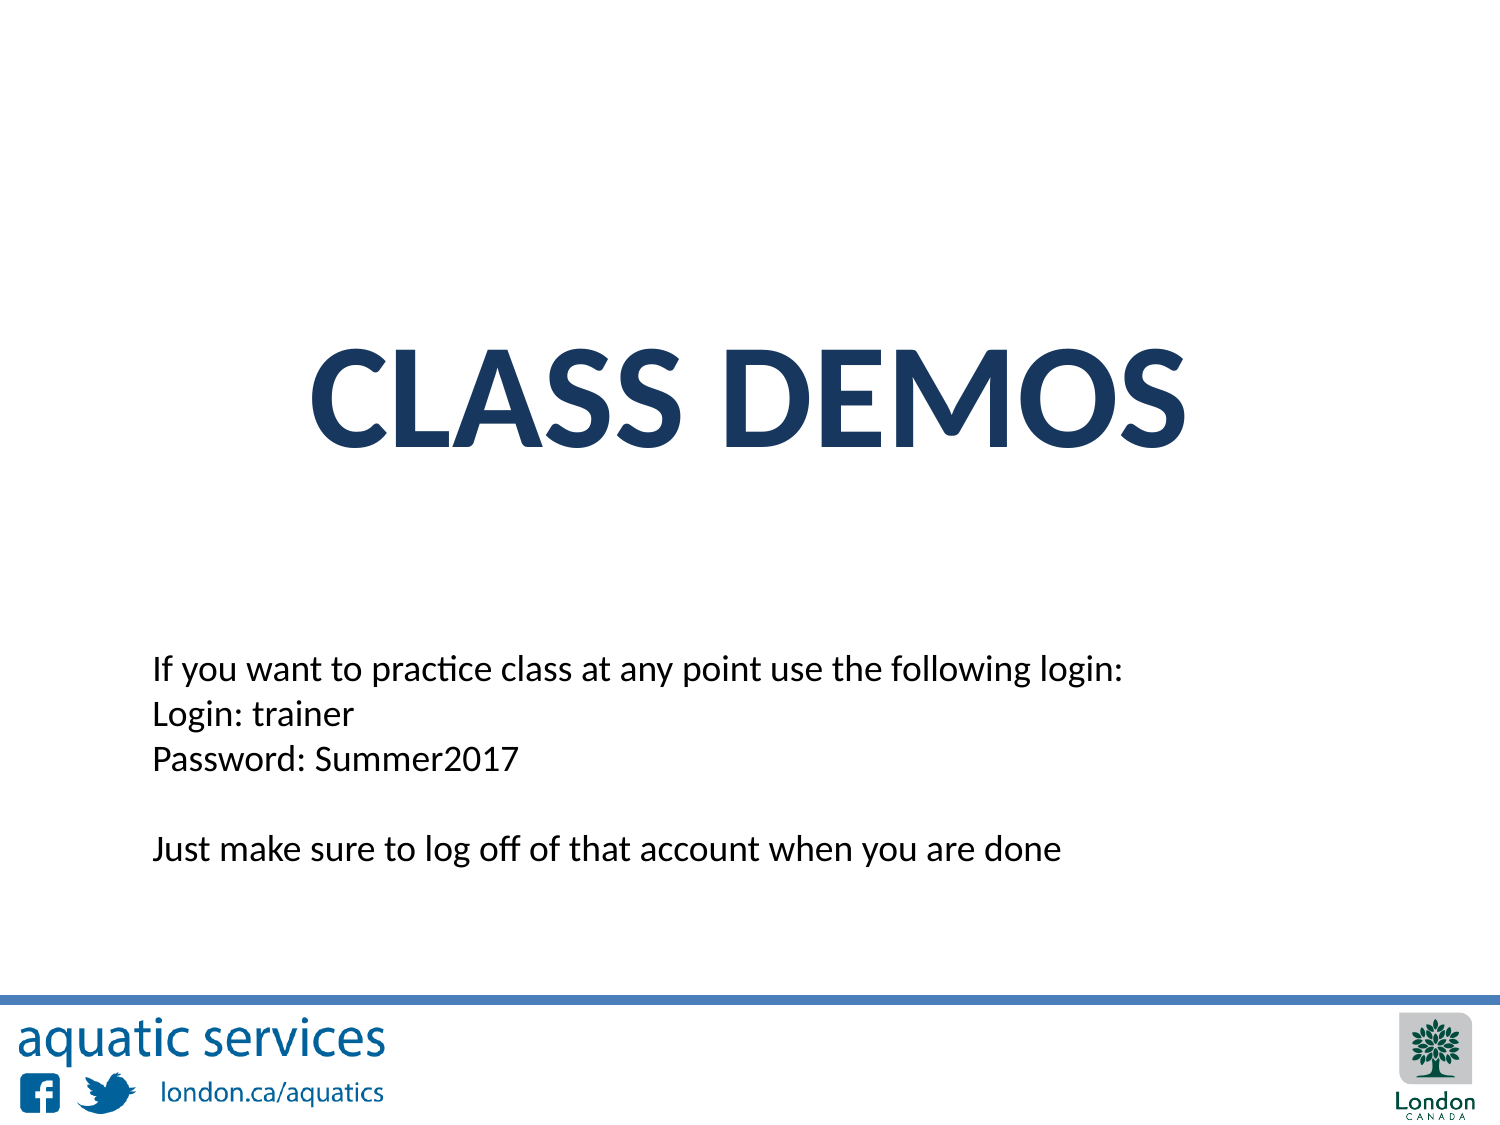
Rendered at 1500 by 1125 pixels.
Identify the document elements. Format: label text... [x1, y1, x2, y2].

title CLASS DEMOS [112, 266, 1388, 508]
text_box If you want to practice class at any point use the following login: Login: trainer Password: Summer2017 Just make sure to log off of that account when you are done [137, 636, 1313, 876]
picture [1392, 1012, 1476, 1121]
picture [5, 1001, 413, 1125]
